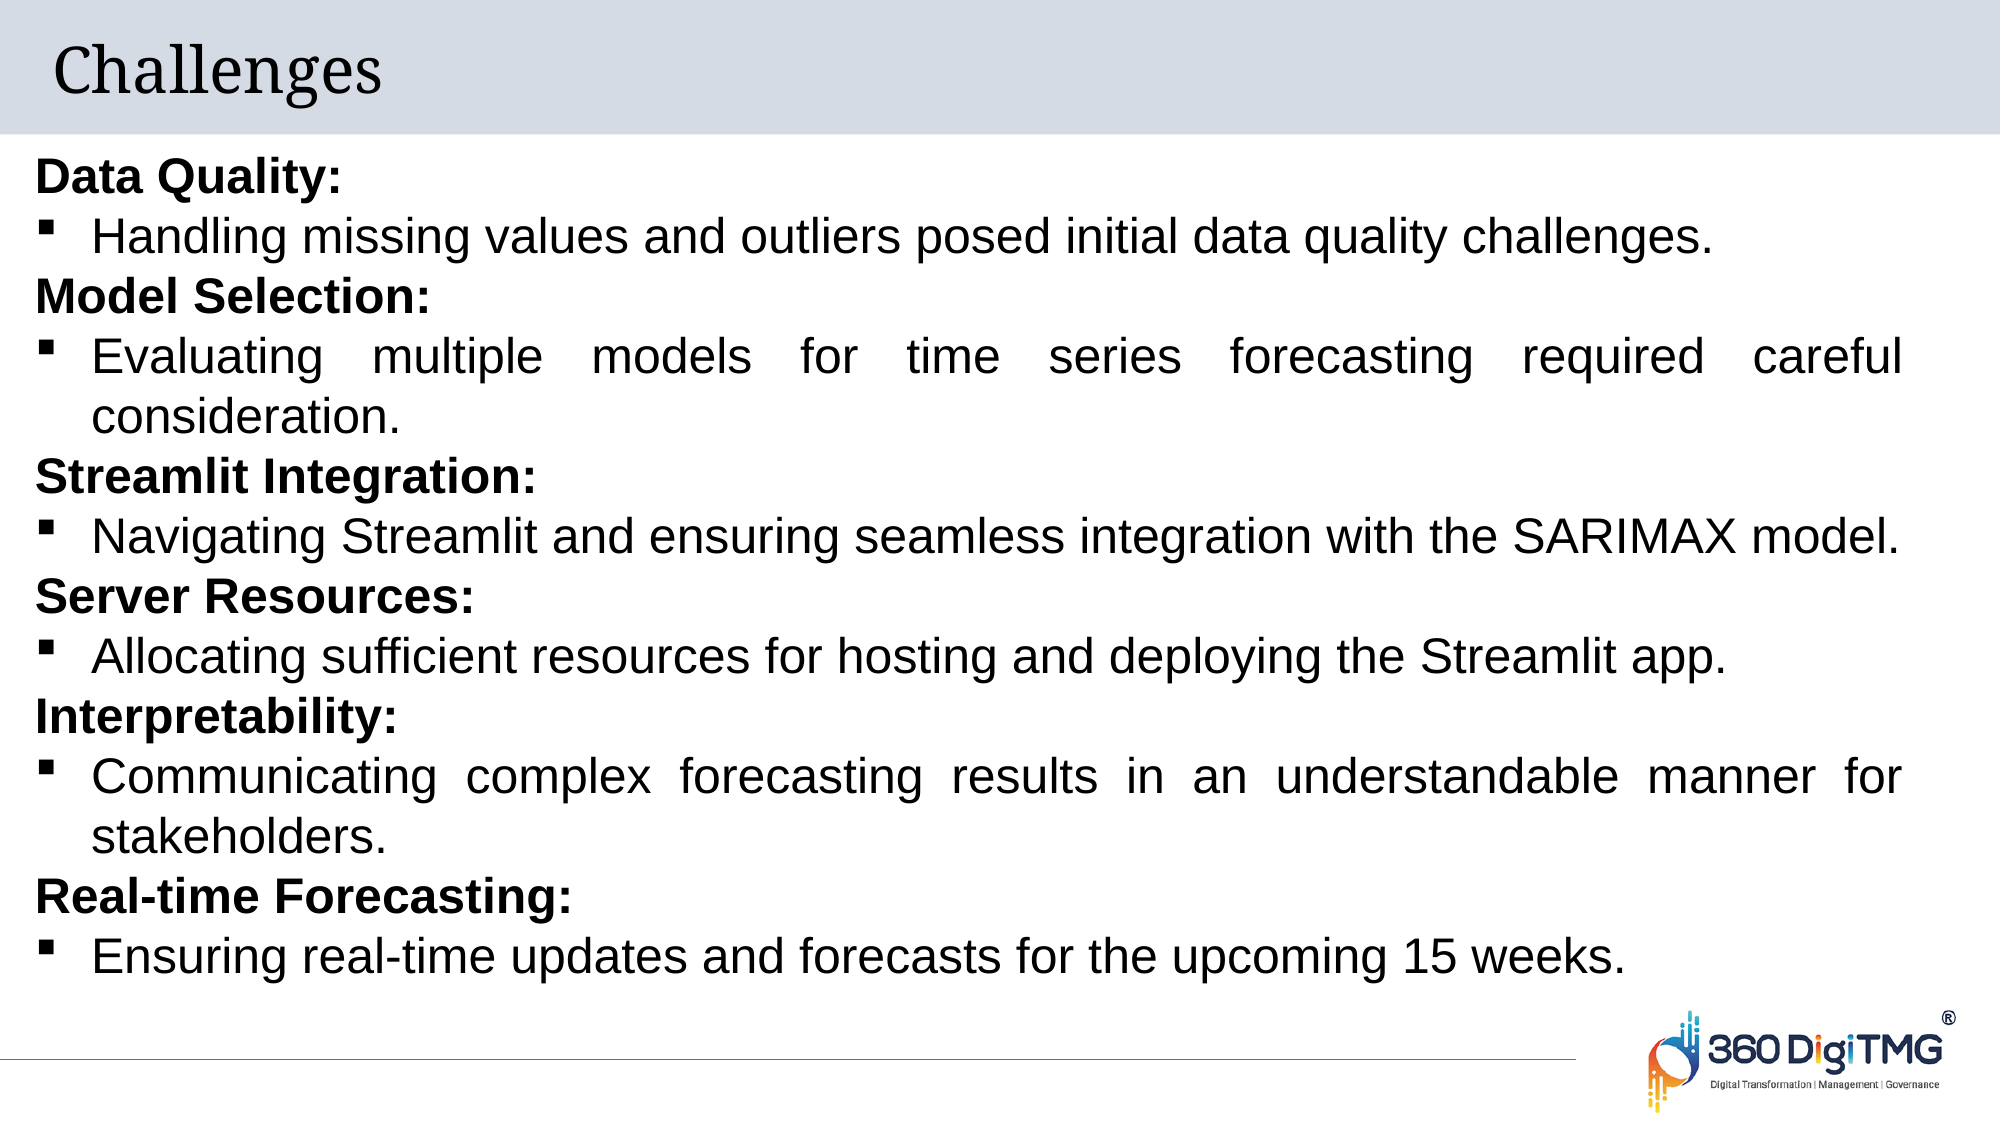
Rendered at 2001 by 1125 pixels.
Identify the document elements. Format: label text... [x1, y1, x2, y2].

picture [1643, 1004, 1961, 1118]
text_box Data Quality: Handling missing values and outliers posed initial data quality challenges. Model Selection: Evaluating multiple models for time series forecasting required careful consideration. Streamlit Integration: Navigating Streamlit and ensuring seamless integration with the SARIMAX model. Server Resources: Allocating sufficient resources for hosting and deploying the Streamlit app. Interpretability: Communicating complex forecasting results in an understandable manner for stakeholders. Real-time Forecasting: Ensuring real-time updates and forecasts for the upcoming 15 weeks. [20, 136, 1919, 1027]
title Challenges [37, 30, 1763, 116]
